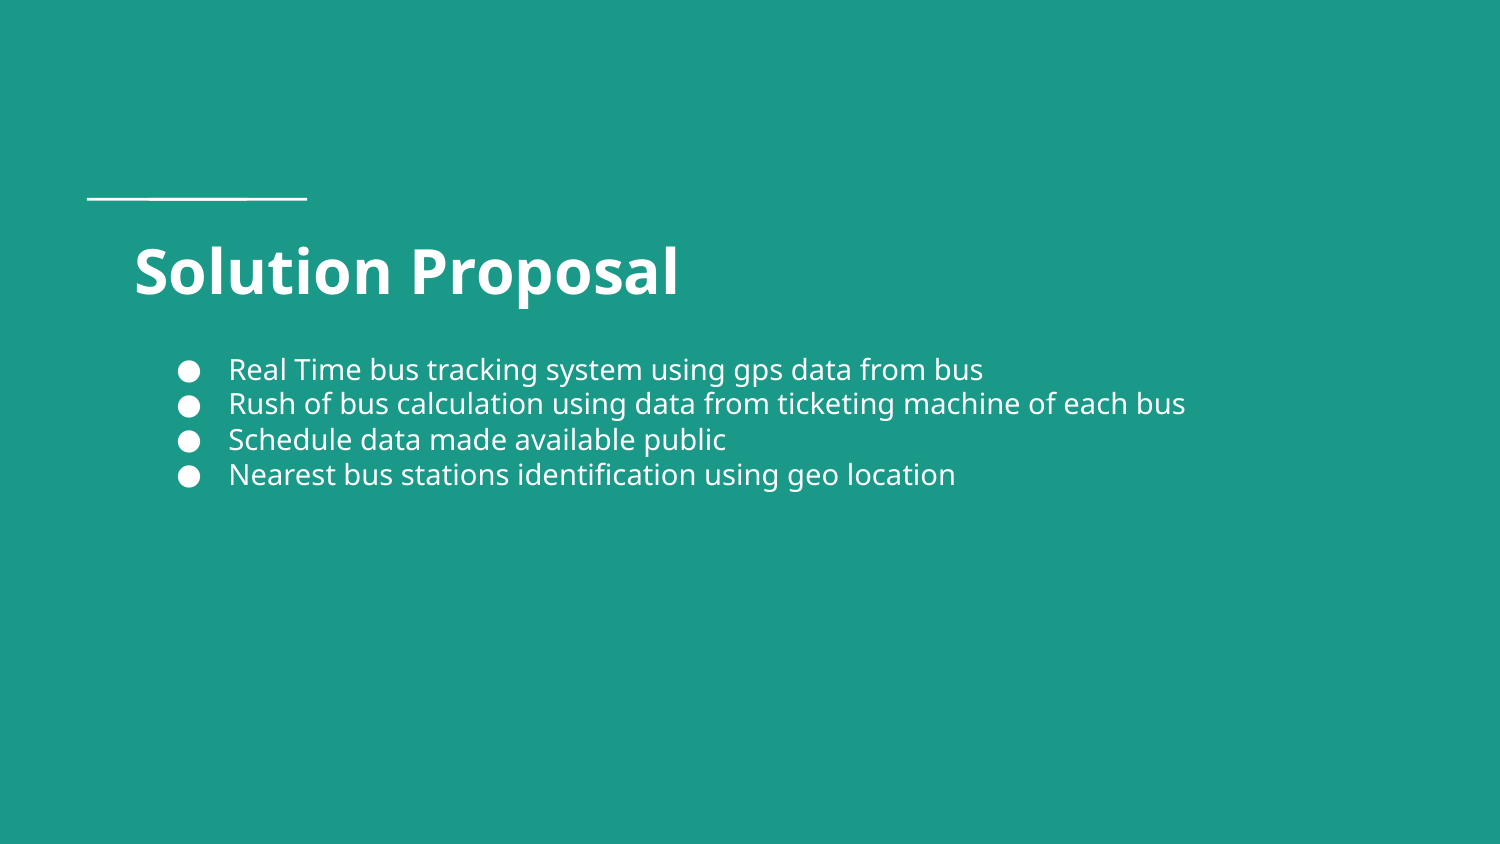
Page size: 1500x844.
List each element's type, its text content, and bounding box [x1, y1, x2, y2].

title Solution Proposal [119, 216, 1381, 466]
text_box Real Time bus tracking system using gps data from bus Rush of bus calculation using data from ticketing machine of each bus Schedule data made available public Nearest bus stations identification using geo location [138, 335, 1285, 506]
